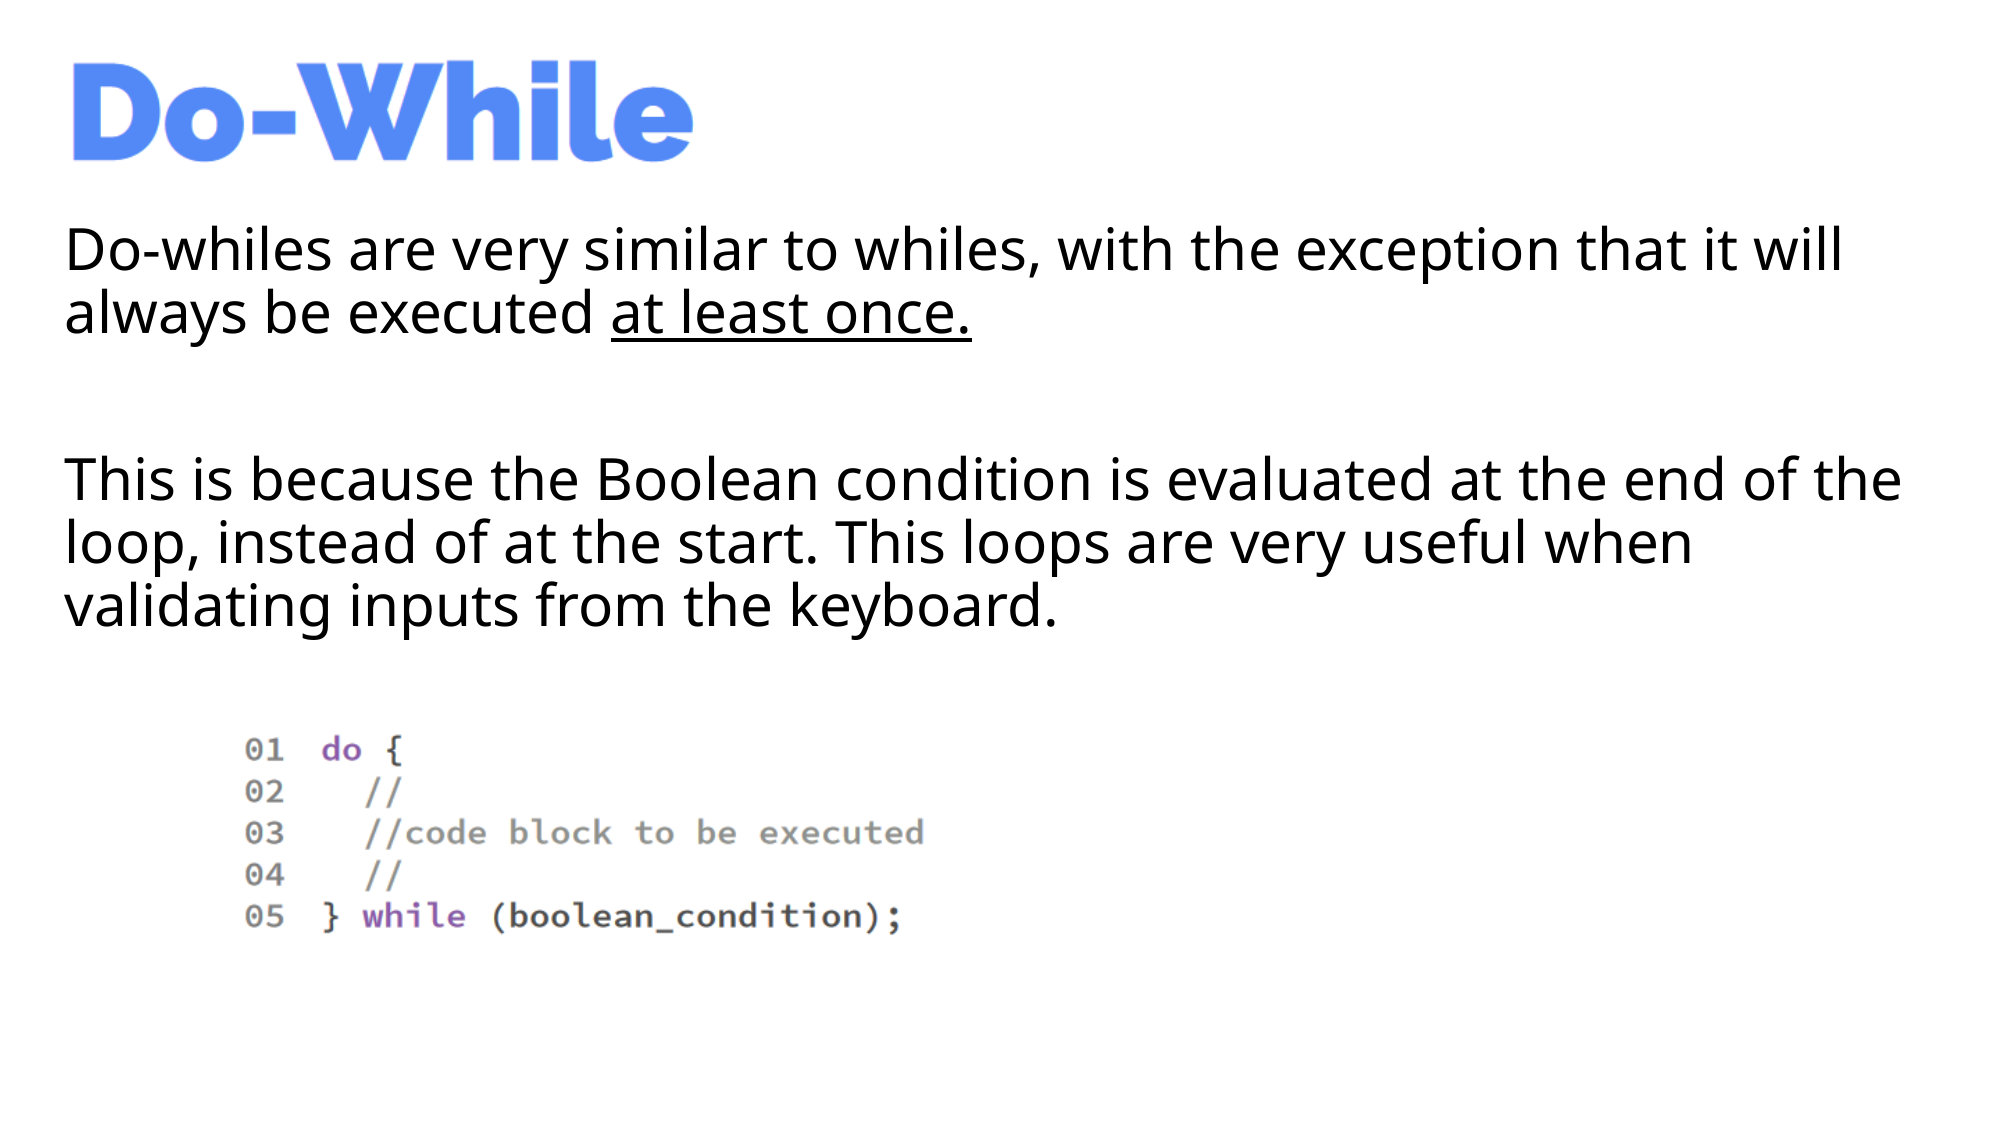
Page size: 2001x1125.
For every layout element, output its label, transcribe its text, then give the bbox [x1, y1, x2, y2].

picture [0, 712, 2000, 1125]
picture [62, 0, 1838, 188]
text_box Do-whiles are very similar to whiles, with the exception that it will always be executed at least once. This is because the Boolean condition is evaluated at the end of the loop, instead of at the start. This loops are very useful when validating inputs from the keyboard. [50, 212, 1950, 712]
